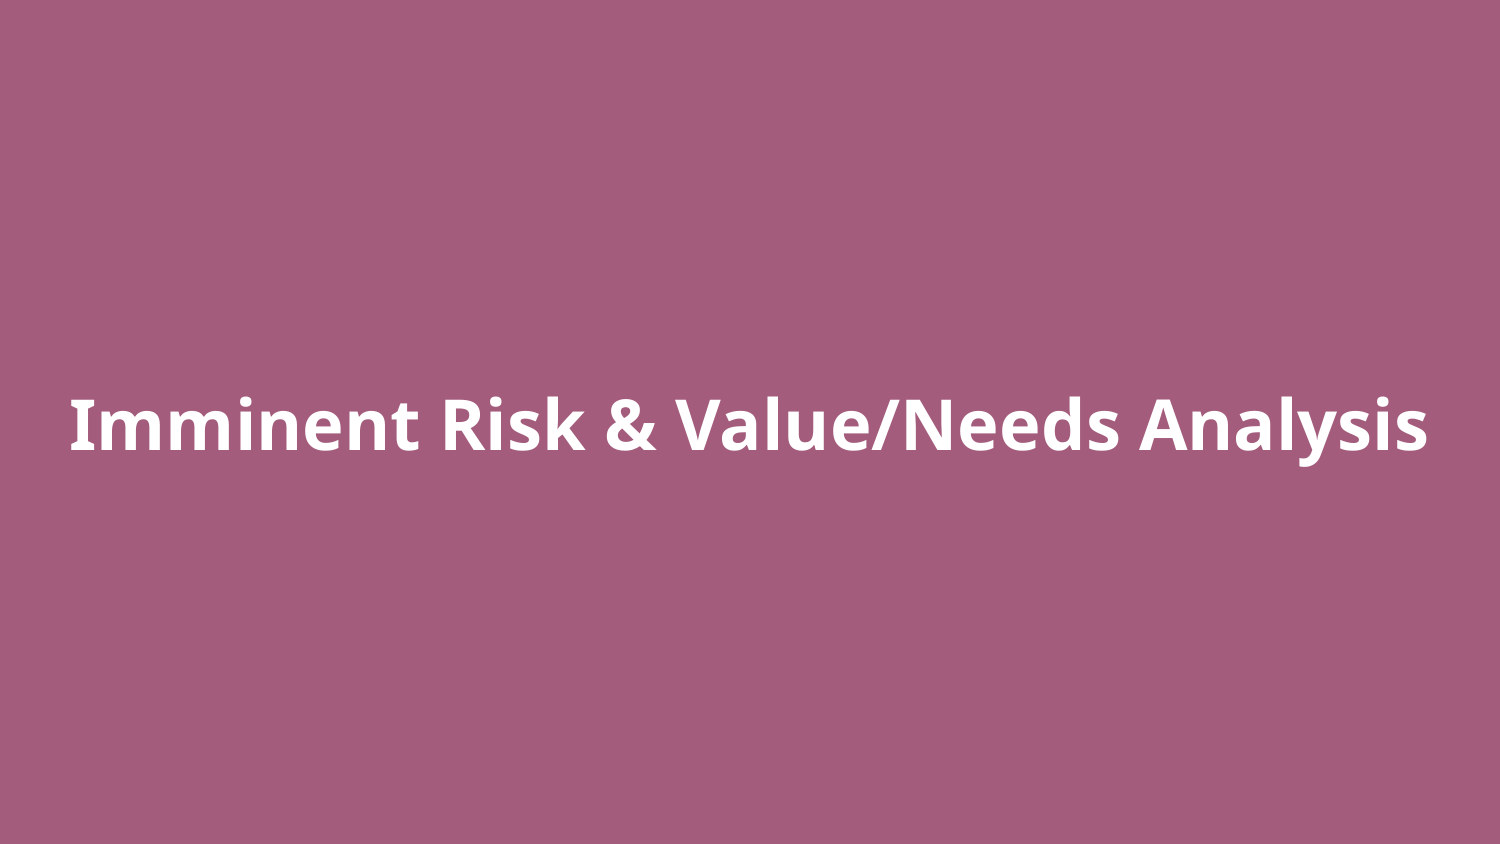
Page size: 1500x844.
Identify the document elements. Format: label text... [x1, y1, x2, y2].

title Imminent Risk & Value/Needs Analysis [51, 352, 1449, 491]
